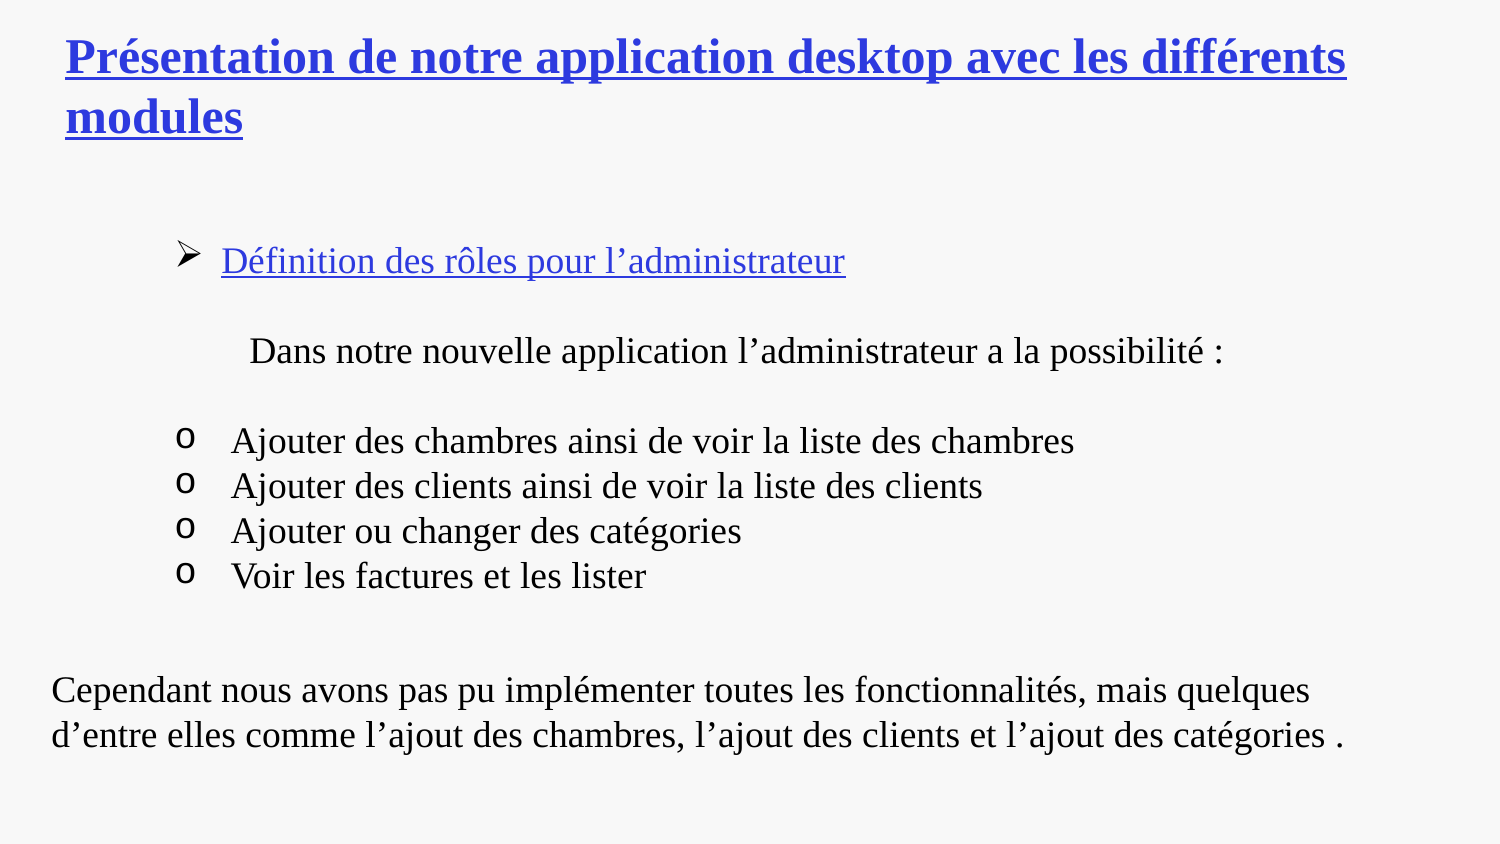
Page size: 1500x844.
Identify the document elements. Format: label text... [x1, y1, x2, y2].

title Présentation de notre application desktop avec les différents modules [50, 62, 1466, 166]
text_box Définition des rôles pour l’administrateur Dans notre nouvelle application l’administrateur a la possibilité : Ajouter des chambres ainsi de voir la liste des chambres Ajouter des clients ainsi de voir la liste des clients Ajouter ou changer des catégories Voir les factures et les lister [159, 228, 1241, 657]
text_box Cependant nous avons pas pu implémenter toutes les fonctionnalités, mais quelques d’entre elles comme l’ajout des chambres, l’ajout des clients et l’ajout des catégories . [36, 657, 1420, 798]
